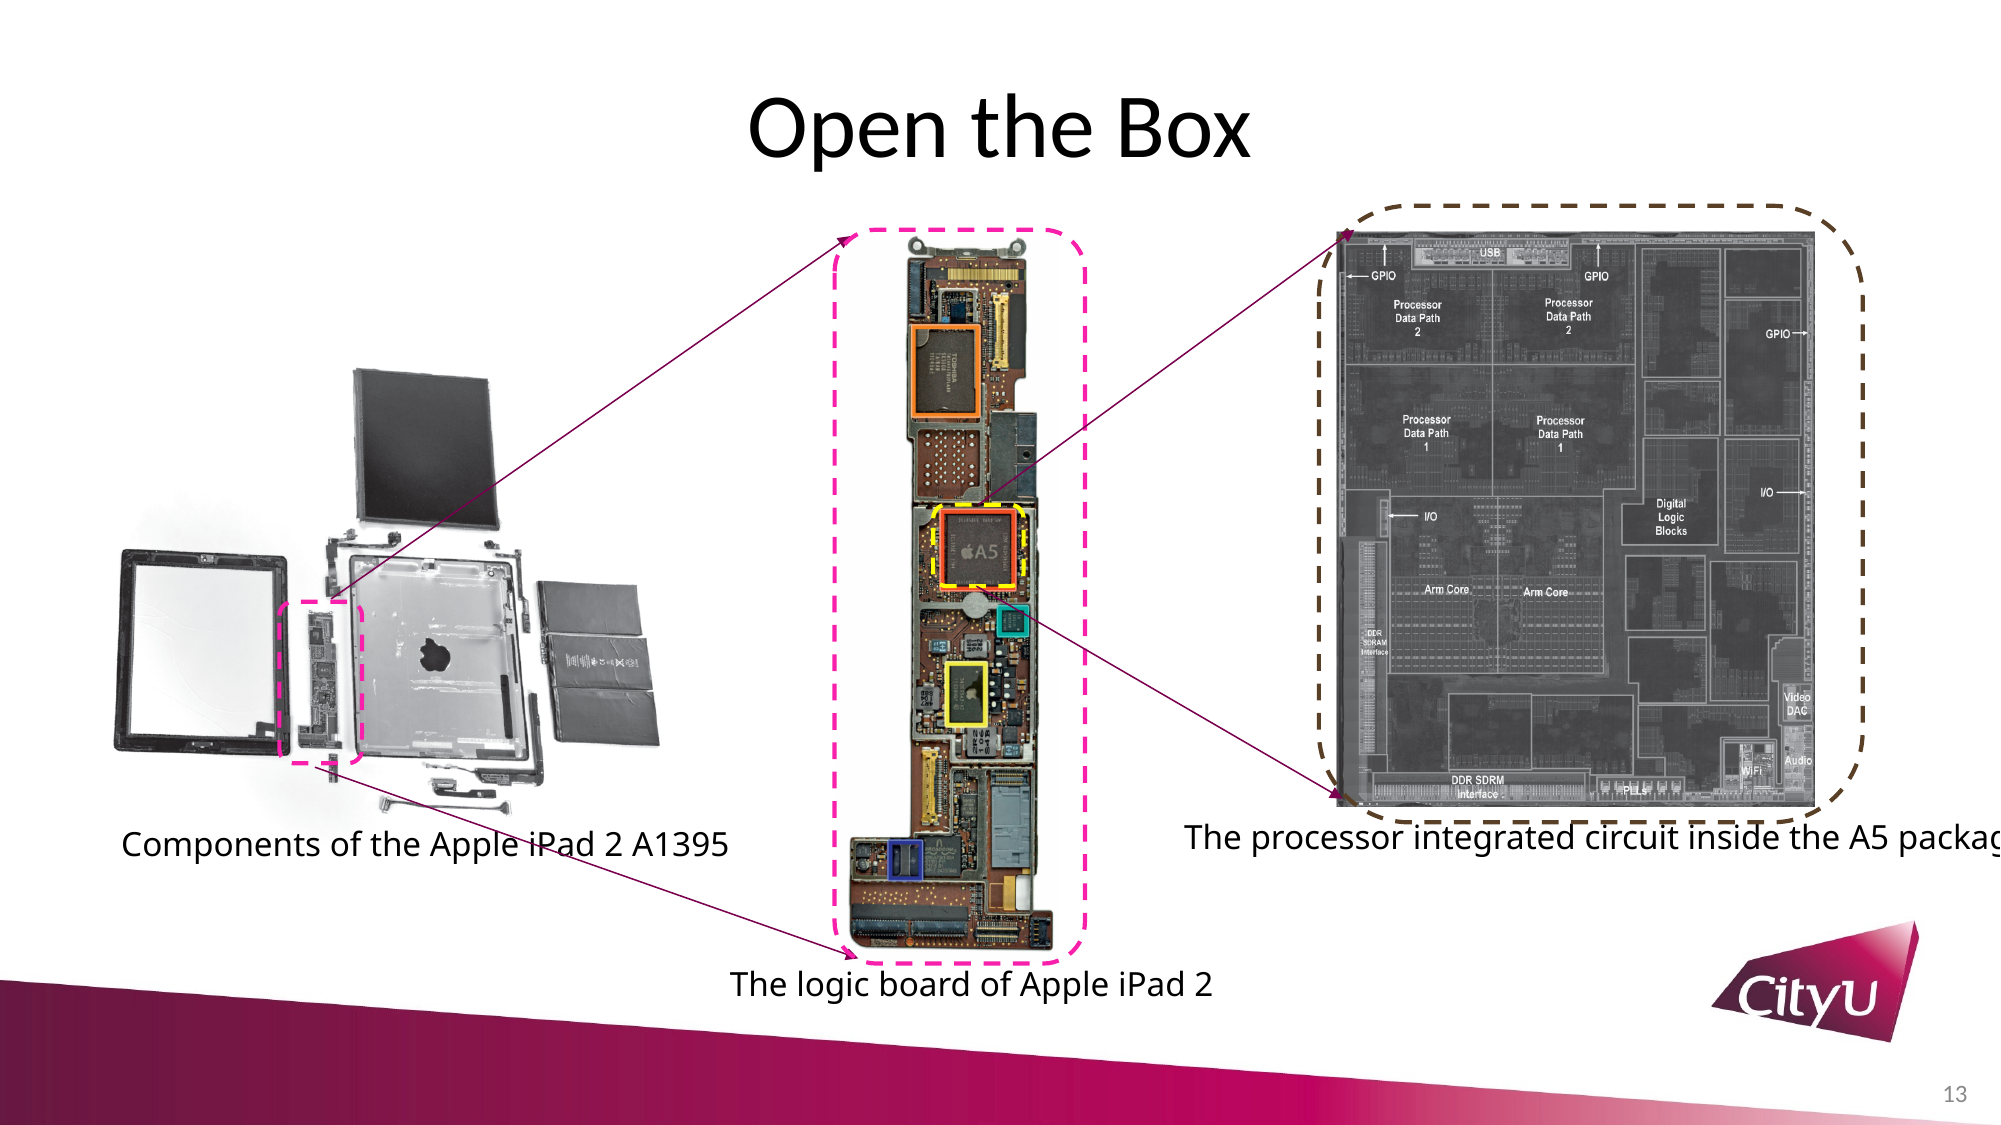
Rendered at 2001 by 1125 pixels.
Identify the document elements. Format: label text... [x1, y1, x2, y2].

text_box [279, 229, 1086, 964]
title Open the Box [99, 45, 1900, 197]
picture [0, 0, 2001, 1125]
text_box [932, 205, 1991, 866]
slide_number 13 [1767, 1070, 1983, 1115]
text_box Components of the Apple iPad 2 A1395 [106, 861, 274, 871]
text_box The logic board of Apple iPad 2 [715, 955, 1229, 1010]
